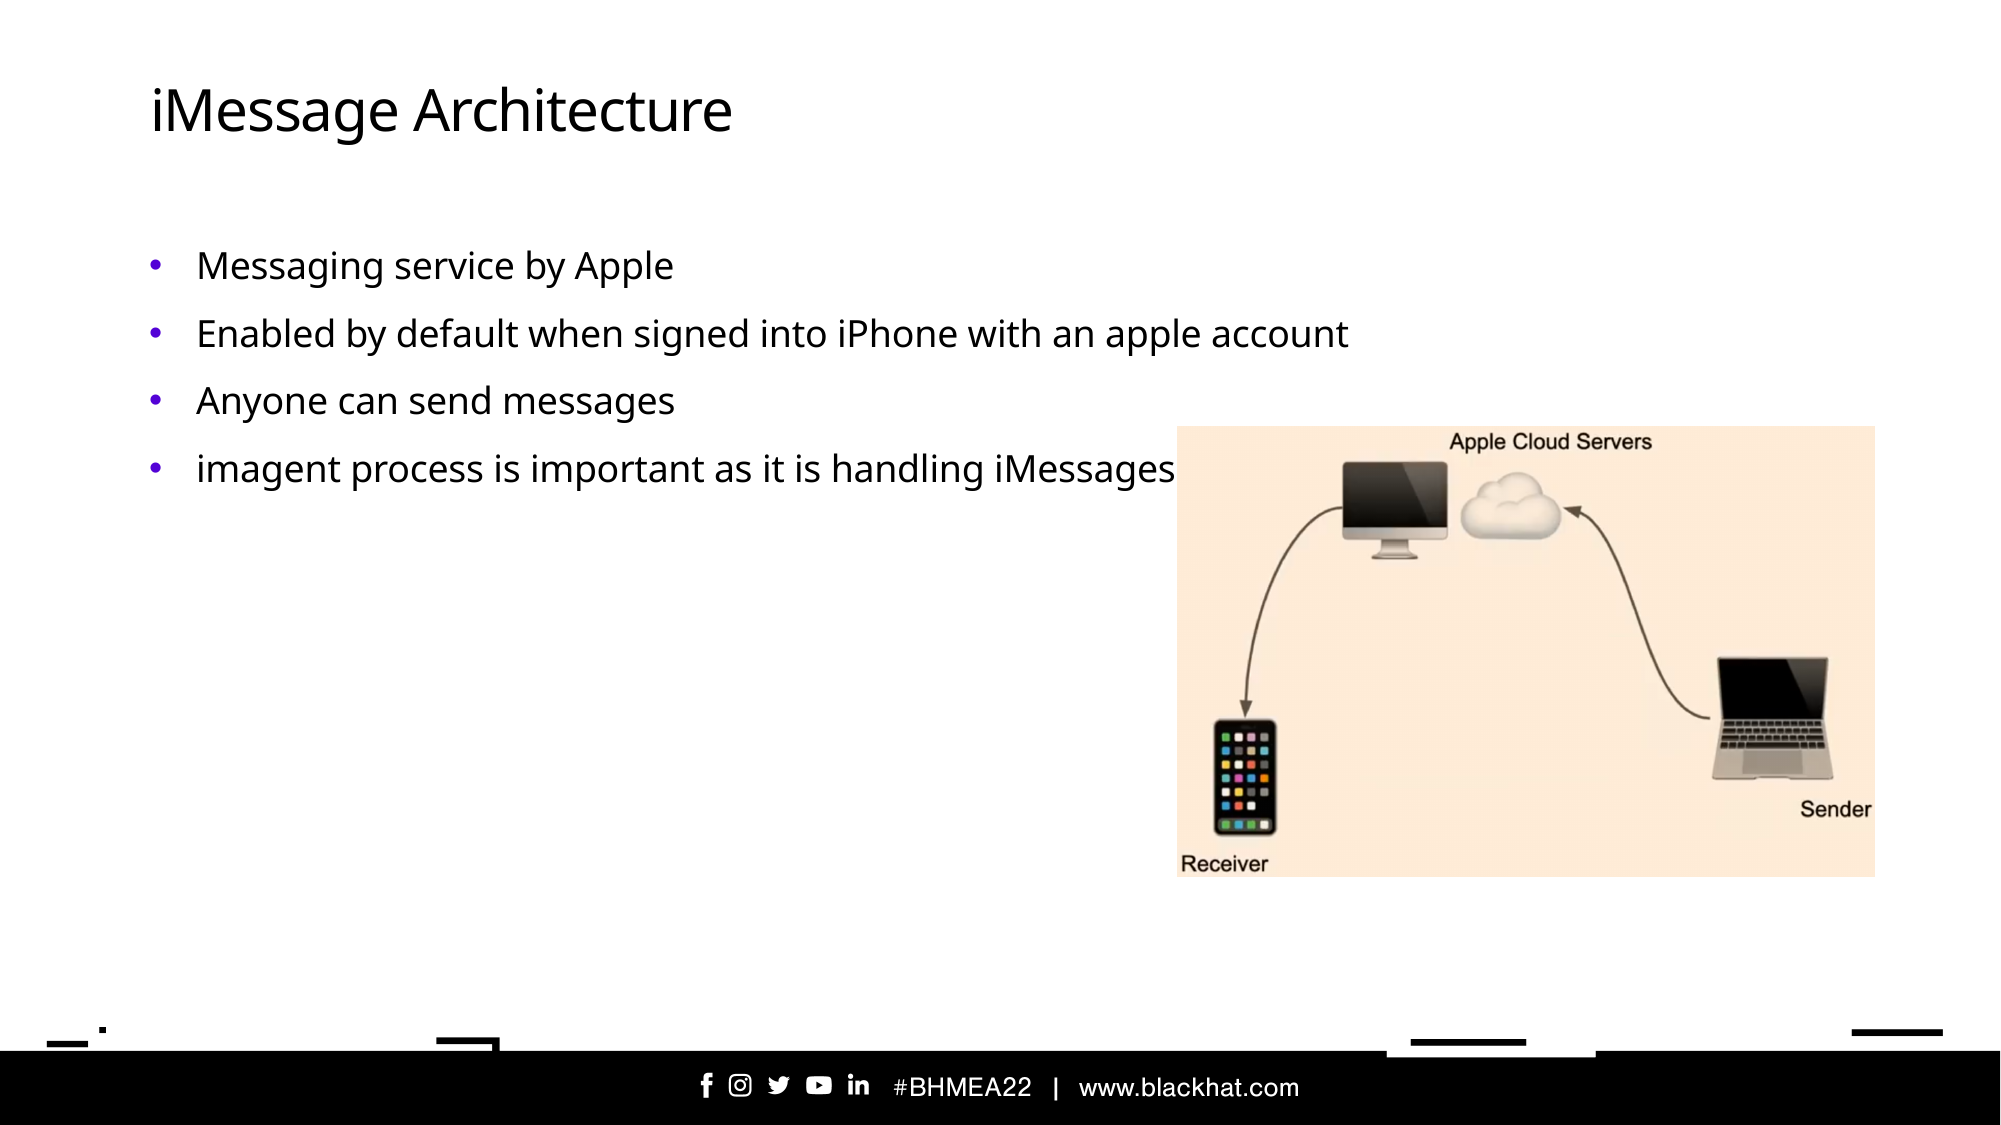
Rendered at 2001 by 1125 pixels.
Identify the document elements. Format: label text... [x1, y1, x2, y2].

picture [1176, 426, 1876, 878]
picture [0, 1027, 2001, 1125]
title iMessage Architecture [150, 45, 1850, 180]
list Messaging service by Apple Enabled by default when signed into iPhone with an apple account Anyone can send messages imagent process is important as it is handling iMessages [149, 219, 1922, 988]
